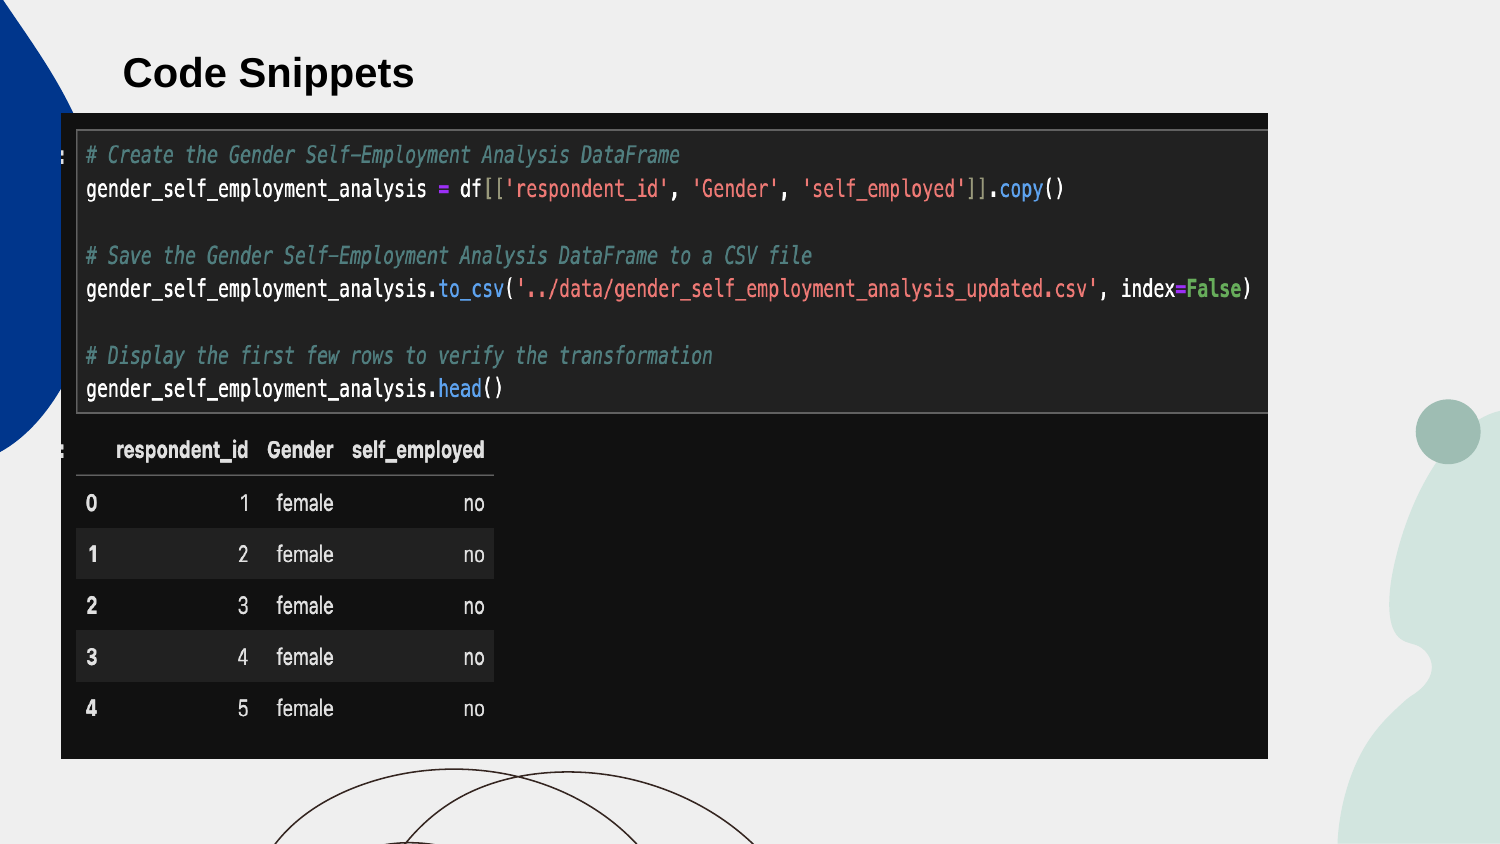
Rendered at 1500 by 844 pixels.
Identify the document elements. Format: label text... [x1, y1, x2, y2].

text_box Code Snippets [108, 38, 488, 111]
picture [61, 113, 1268, 759]
